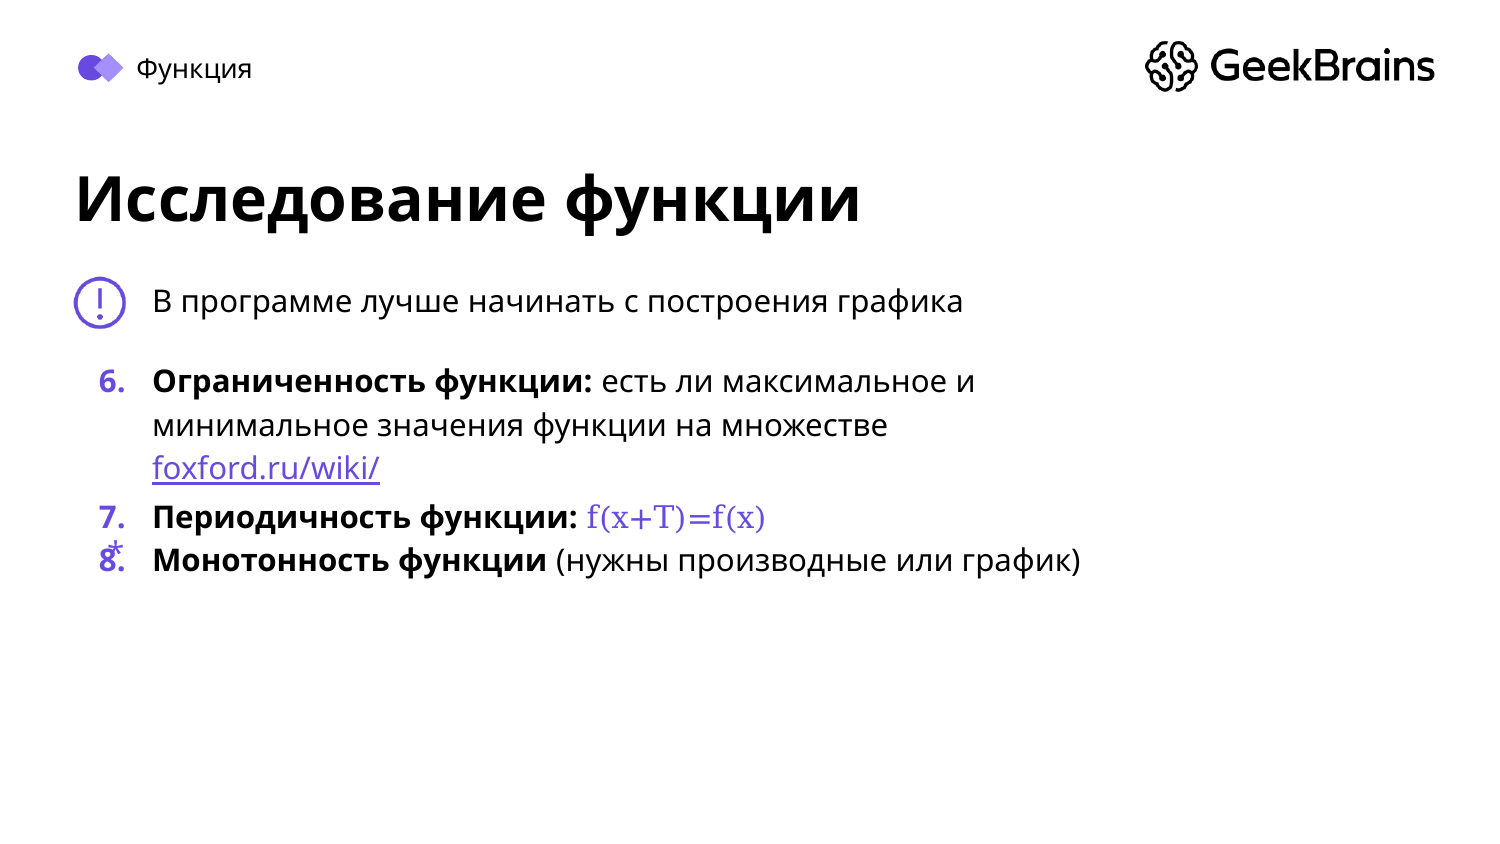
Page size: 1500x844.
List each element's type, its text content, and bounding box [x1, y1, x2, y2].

picture [1145, 39, 1435, 93]
text_box [78, 54, 102, 81]
text_box В программе лучше начинать с построения графика Ограниченность функции: есть ли максимальное и минимальное значения функции на множестве foxford.ru/wiki/ Периодичность функции: f(x+T)=f(x) Монотонность функции (нужны производные или график) [77, 267, 1096, 796]
text_box * [107, 519, 127, 579]
title Функция [134, 39, 812, 83]
title Исследование функции [74, 169, 1093, 229]
picture [69, 272, 129, 332]
text_box [93, 53, 124, 82]
